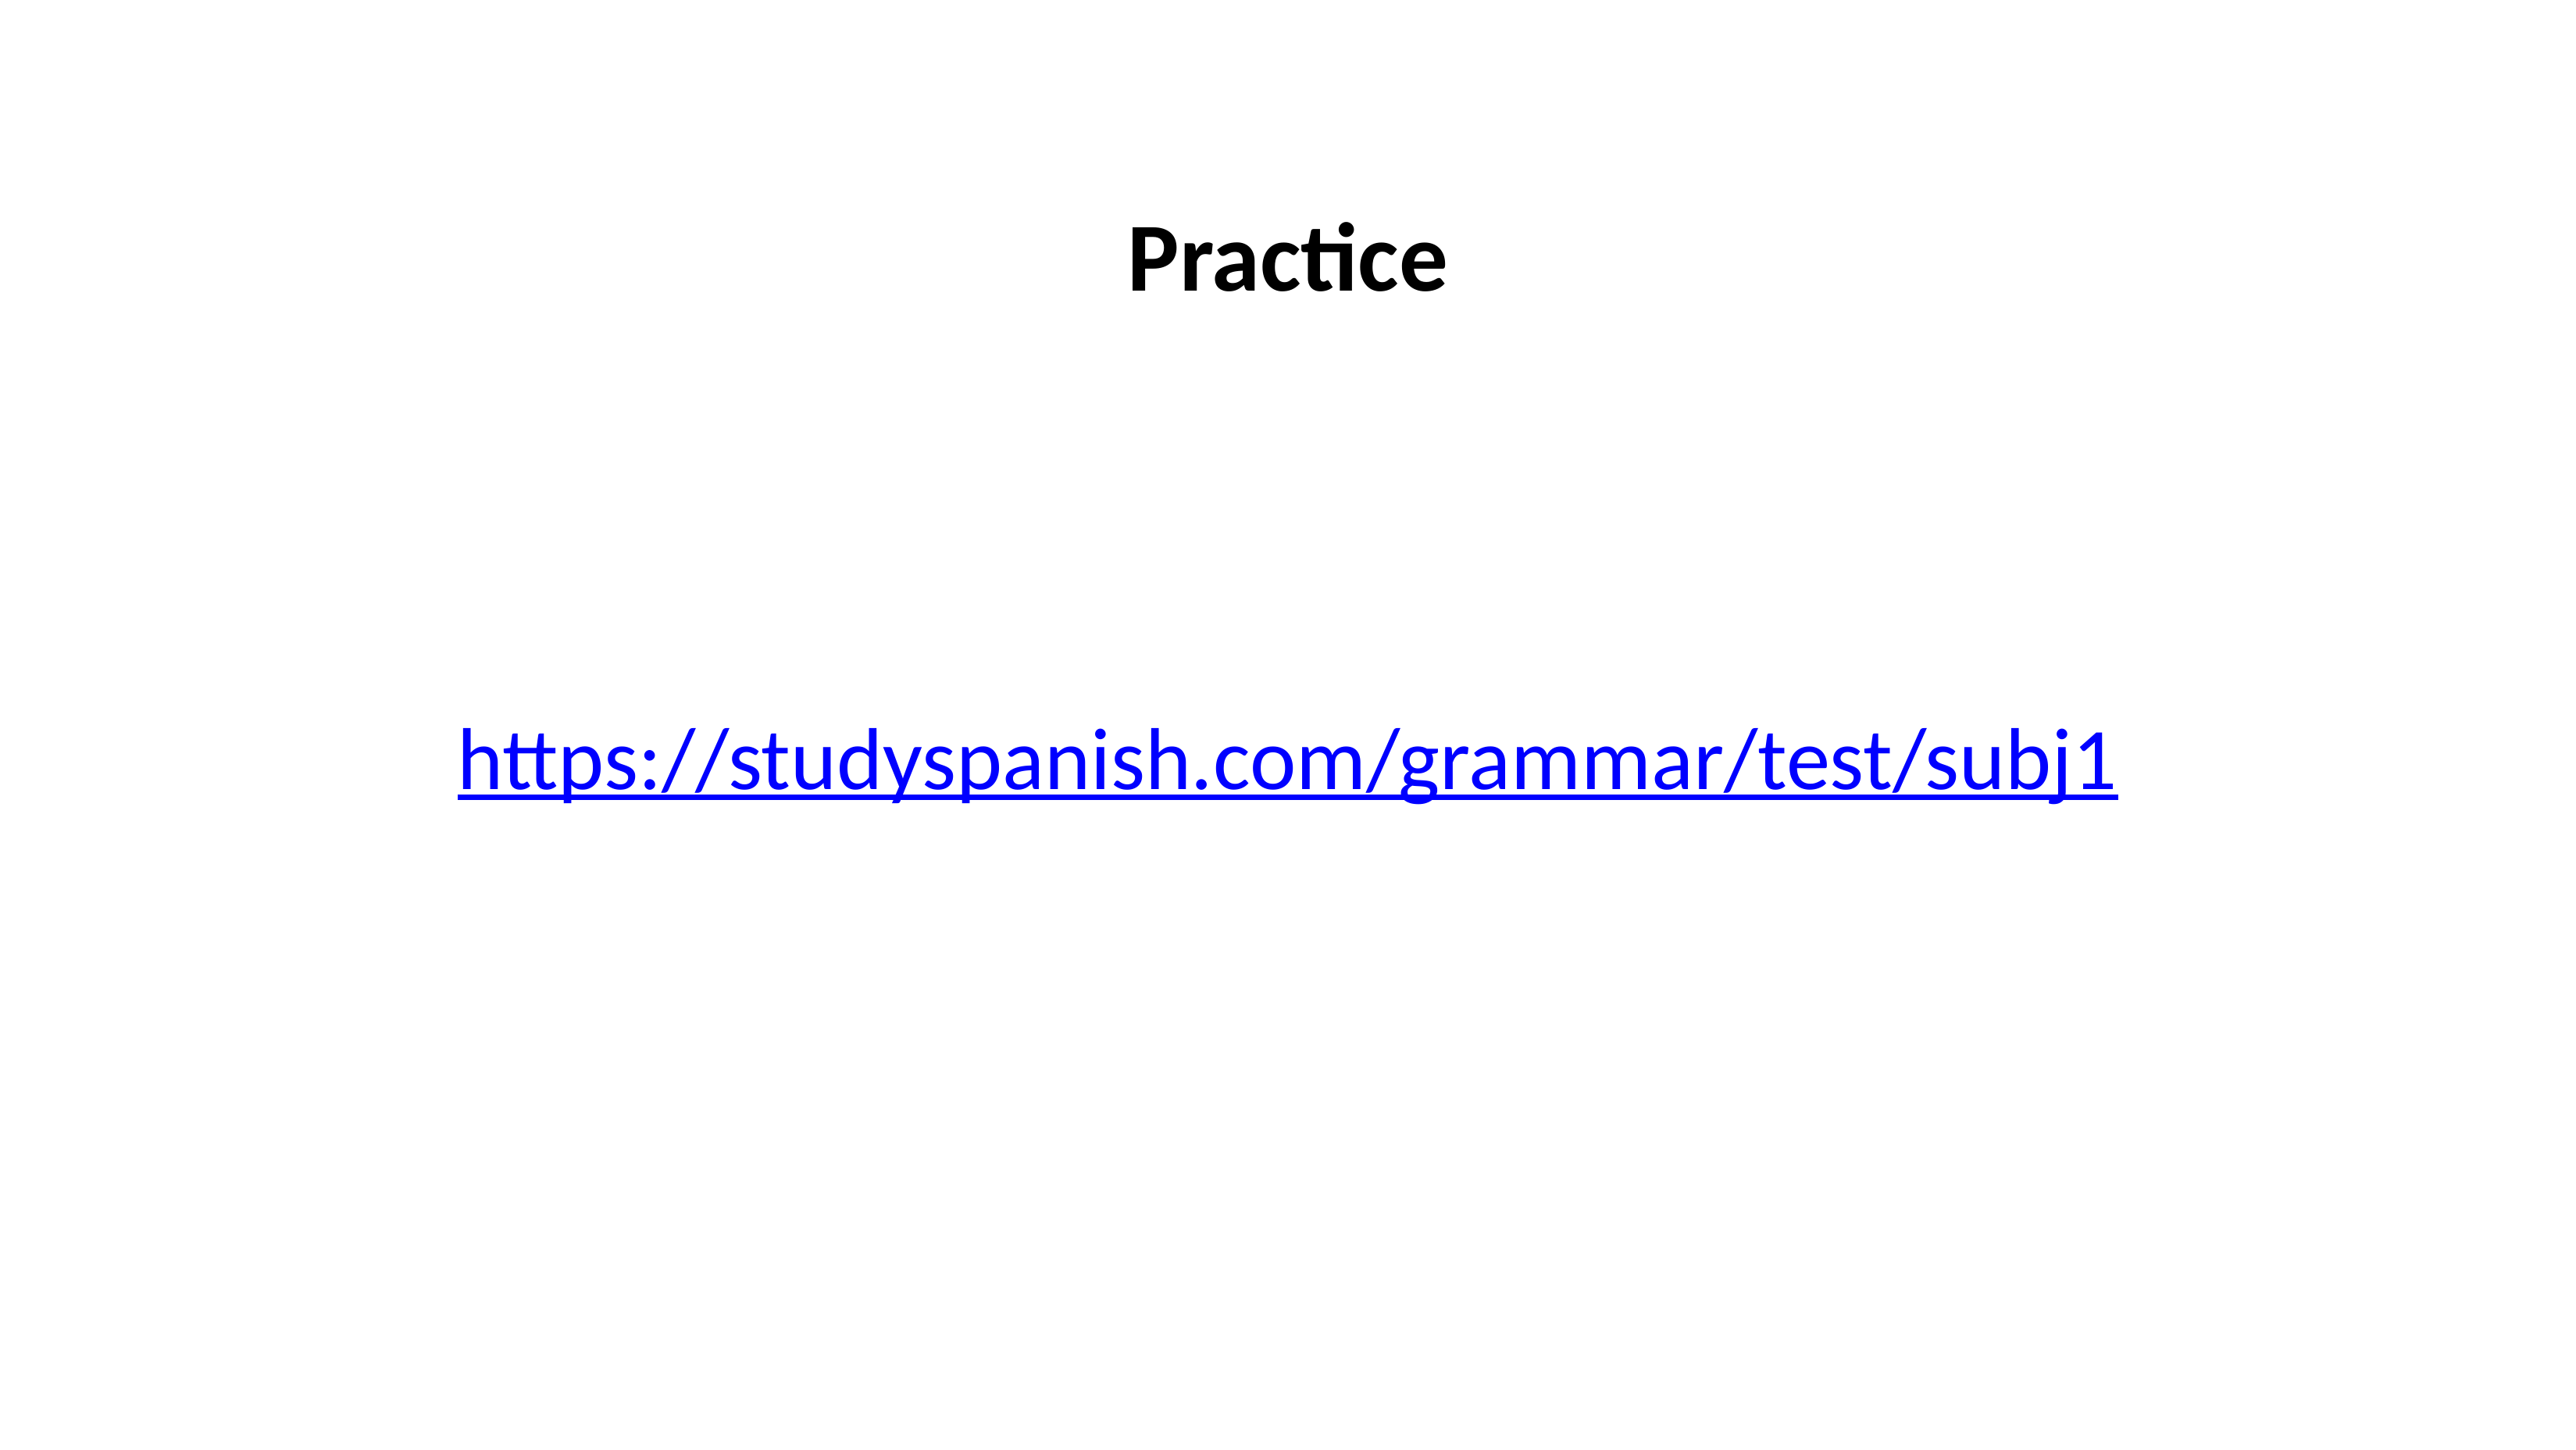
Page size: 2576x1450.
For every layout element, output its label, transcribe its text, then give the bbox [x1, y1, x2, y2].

text_box https://studyspanish.com/grammar/test/subj1 [446, 695, 2130, 918]
text_box Practice [1115, 188, 1461, 316]
